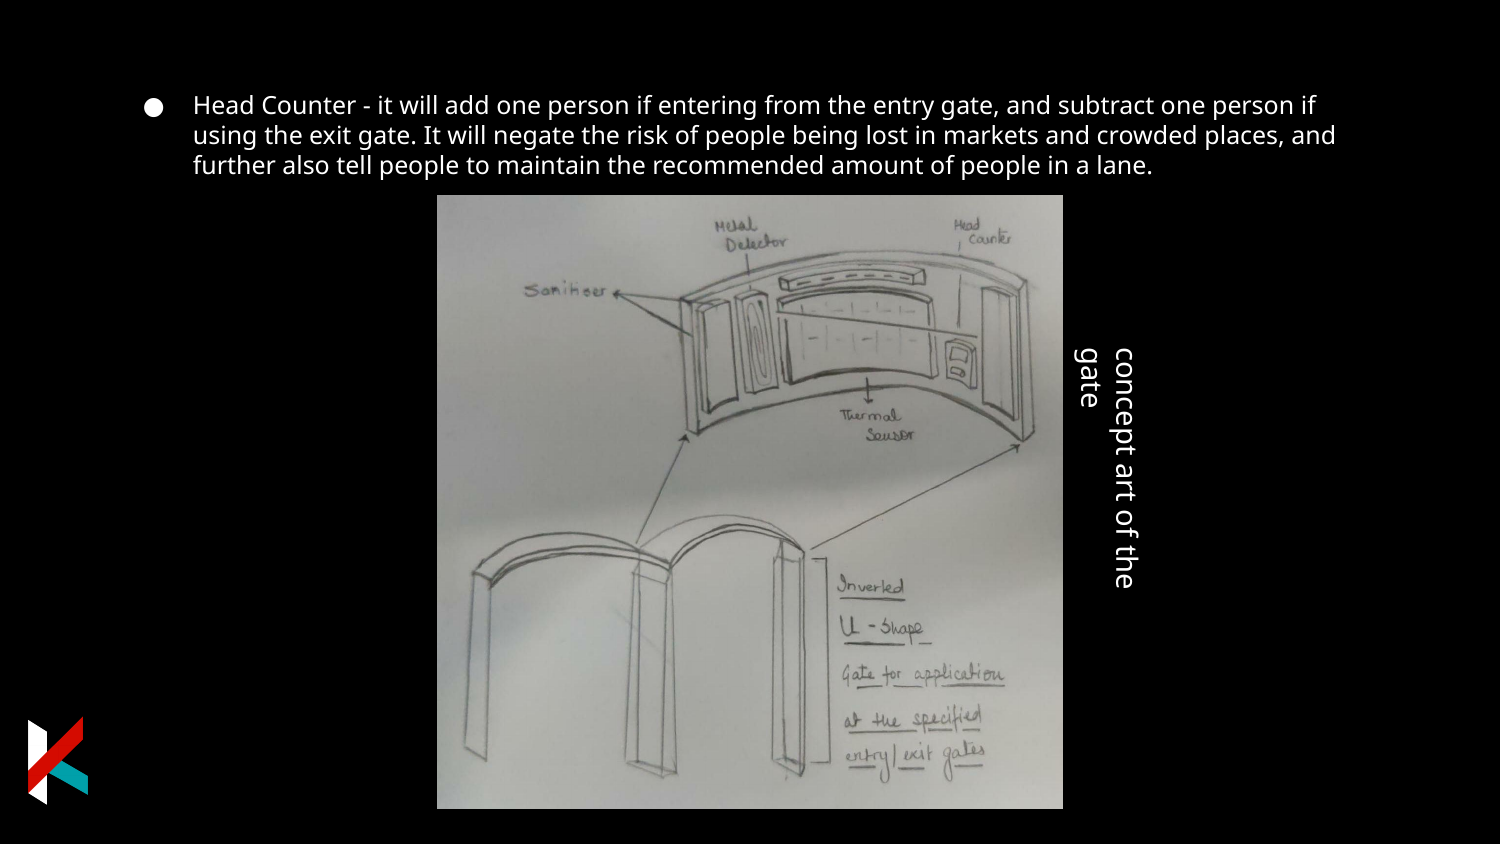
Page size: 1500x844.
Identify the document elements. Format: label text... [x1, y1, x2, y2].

text_box concept art of the gate [1068, 332, 1161, 672]
picture [28, 716, 88, 805]
text_box Head Counter - it will add one person if entering from the entry gate, and subtract one person if using the exit gate. It will negate the risk of people being lost in markets and crowded places, and further also tell people to maintain the recommended amount of people in a lane. [102, 74, 1398, 195]
picture [436, 195, 1064, 809]
